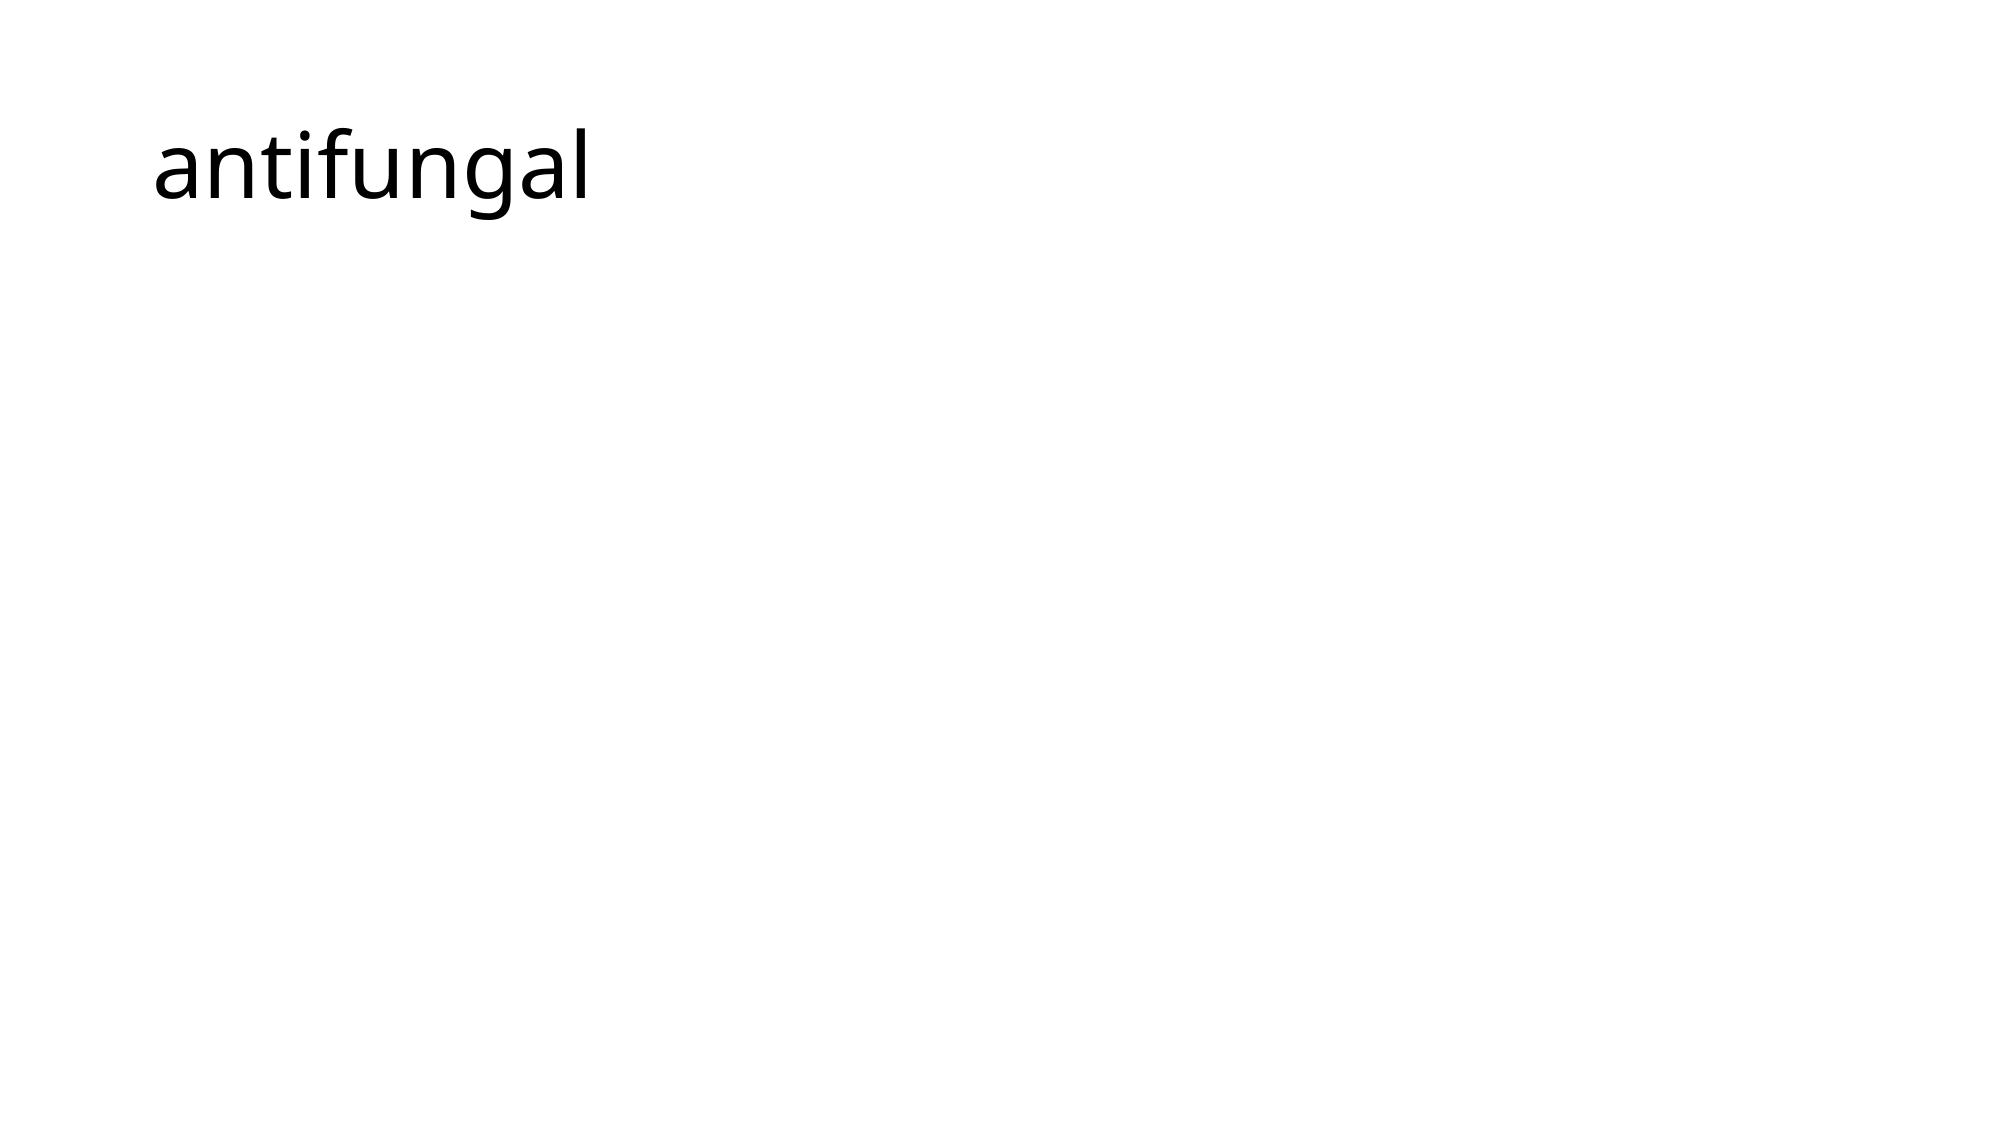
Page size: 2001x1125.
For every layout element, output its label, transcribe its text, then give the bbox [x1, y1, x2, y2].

title antifungal [137, 59, 1863, 278]
